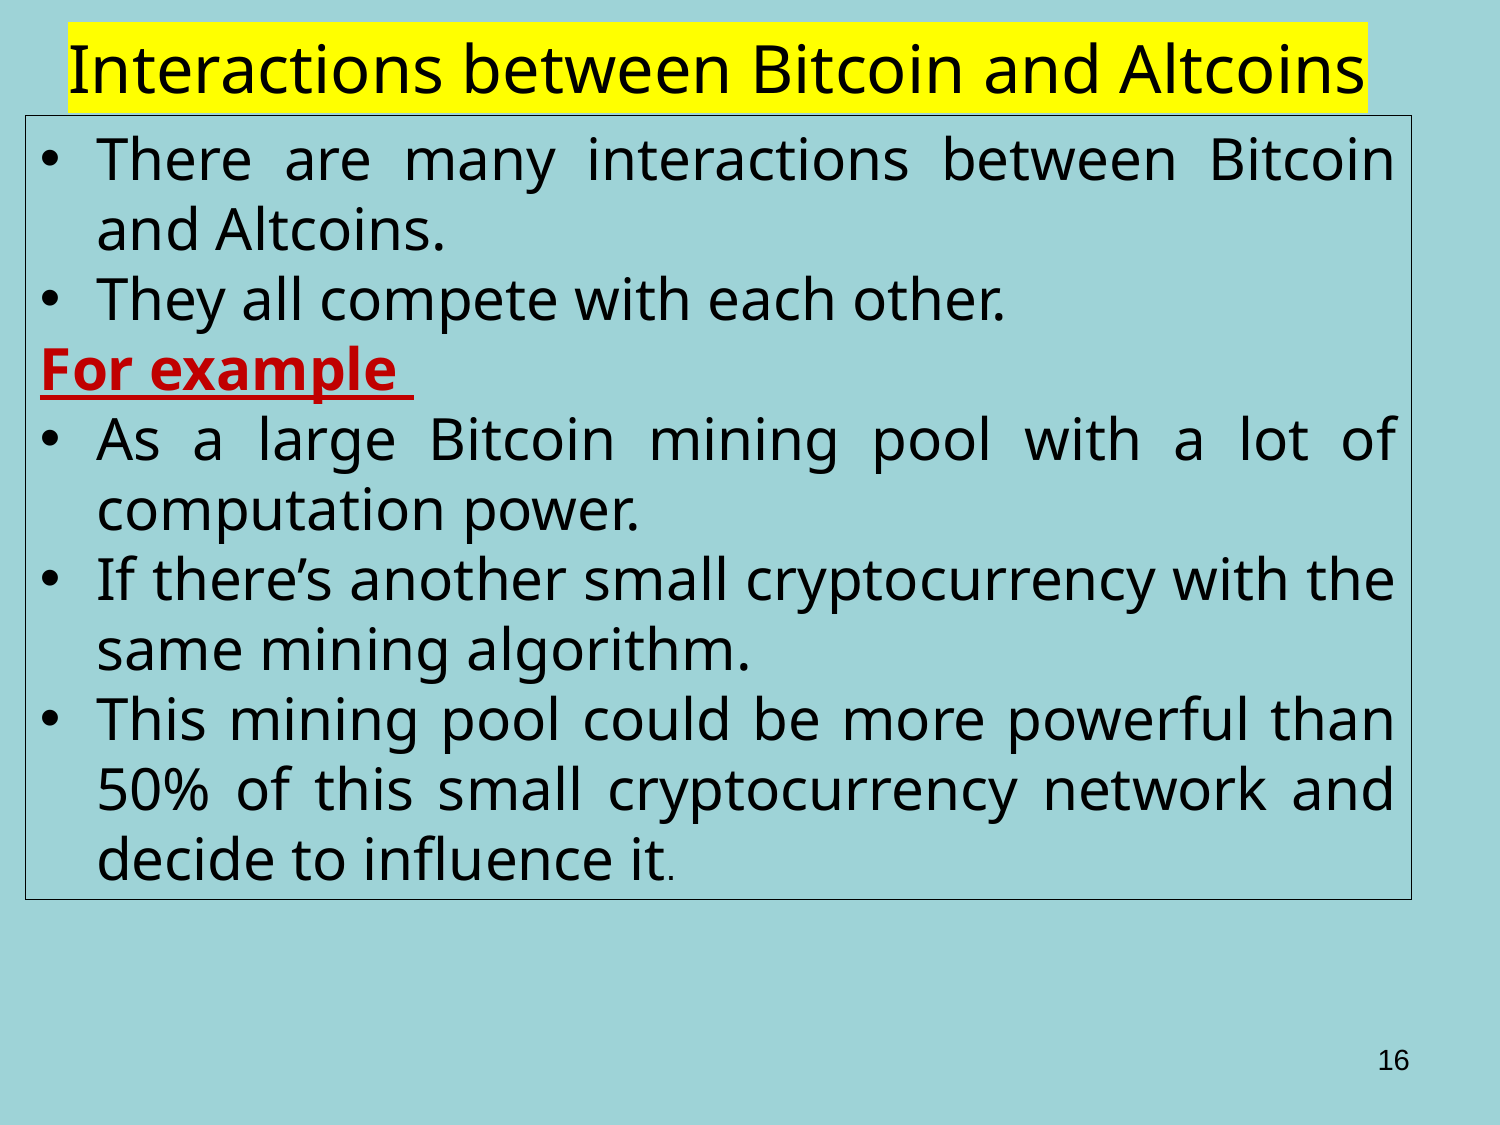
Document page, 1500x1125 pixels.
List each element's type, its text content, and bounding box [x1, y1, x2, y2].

text_box Interactions between Bitcoin and Altcoins [25, 19, 1412, 114]
text_box There are many interactions between Bitcoin and Altcoins. They all compete with each other. For example As a large Bitcoin mining pool with a lot of computation power. If there’s another small cryptocurrency with the same mining algorithm. This mining pool could be more powerful than 50% of this small cryptocurrency network and decide to influence it. [25, 115, 1412, 900]
slide_number 16 [1340, 1033, 1426, 1090]
